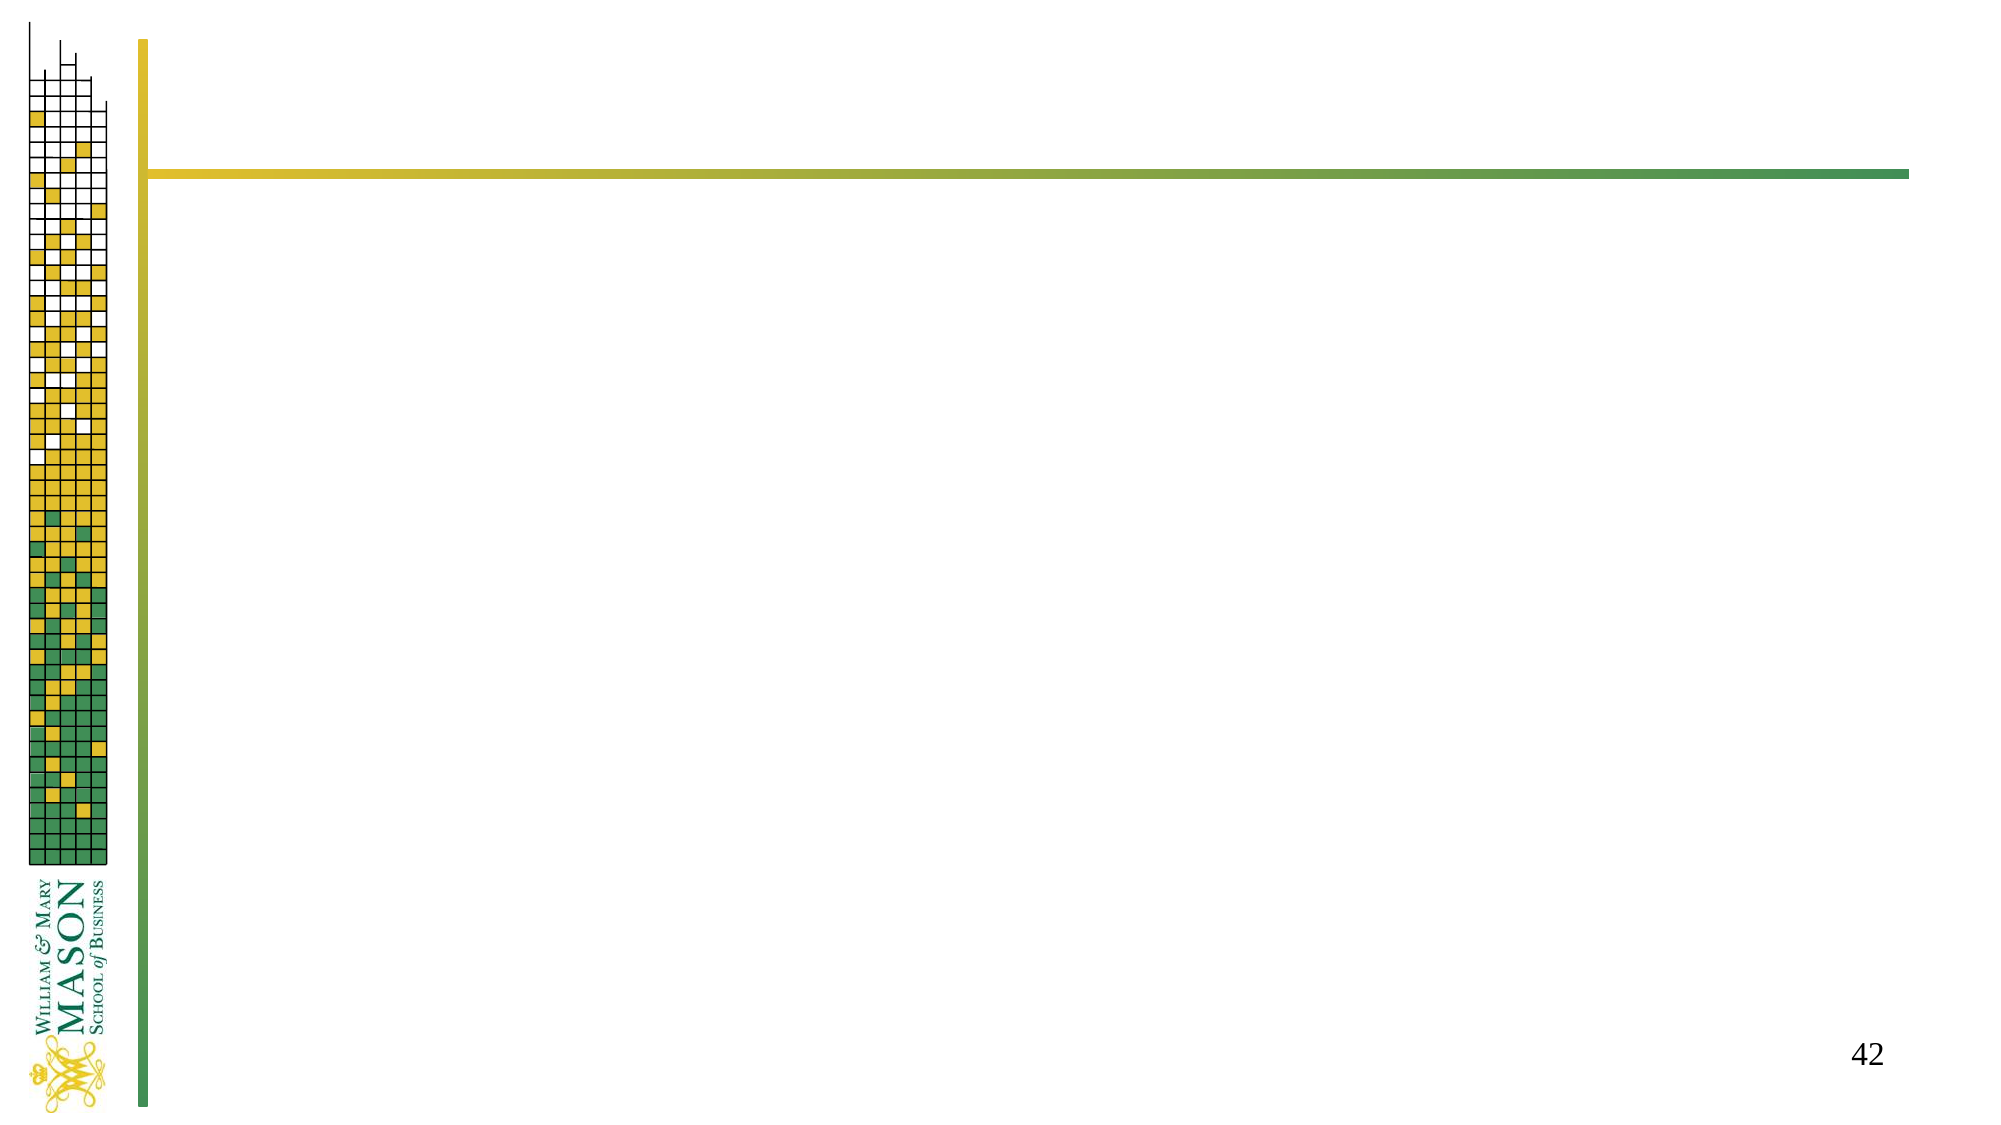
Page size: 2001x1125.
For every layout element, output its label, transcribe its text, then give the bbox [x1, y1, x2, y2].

picture [29, 879, 107, 1113]
slide_number 42 [1398, 1024, 1901, 1103]
